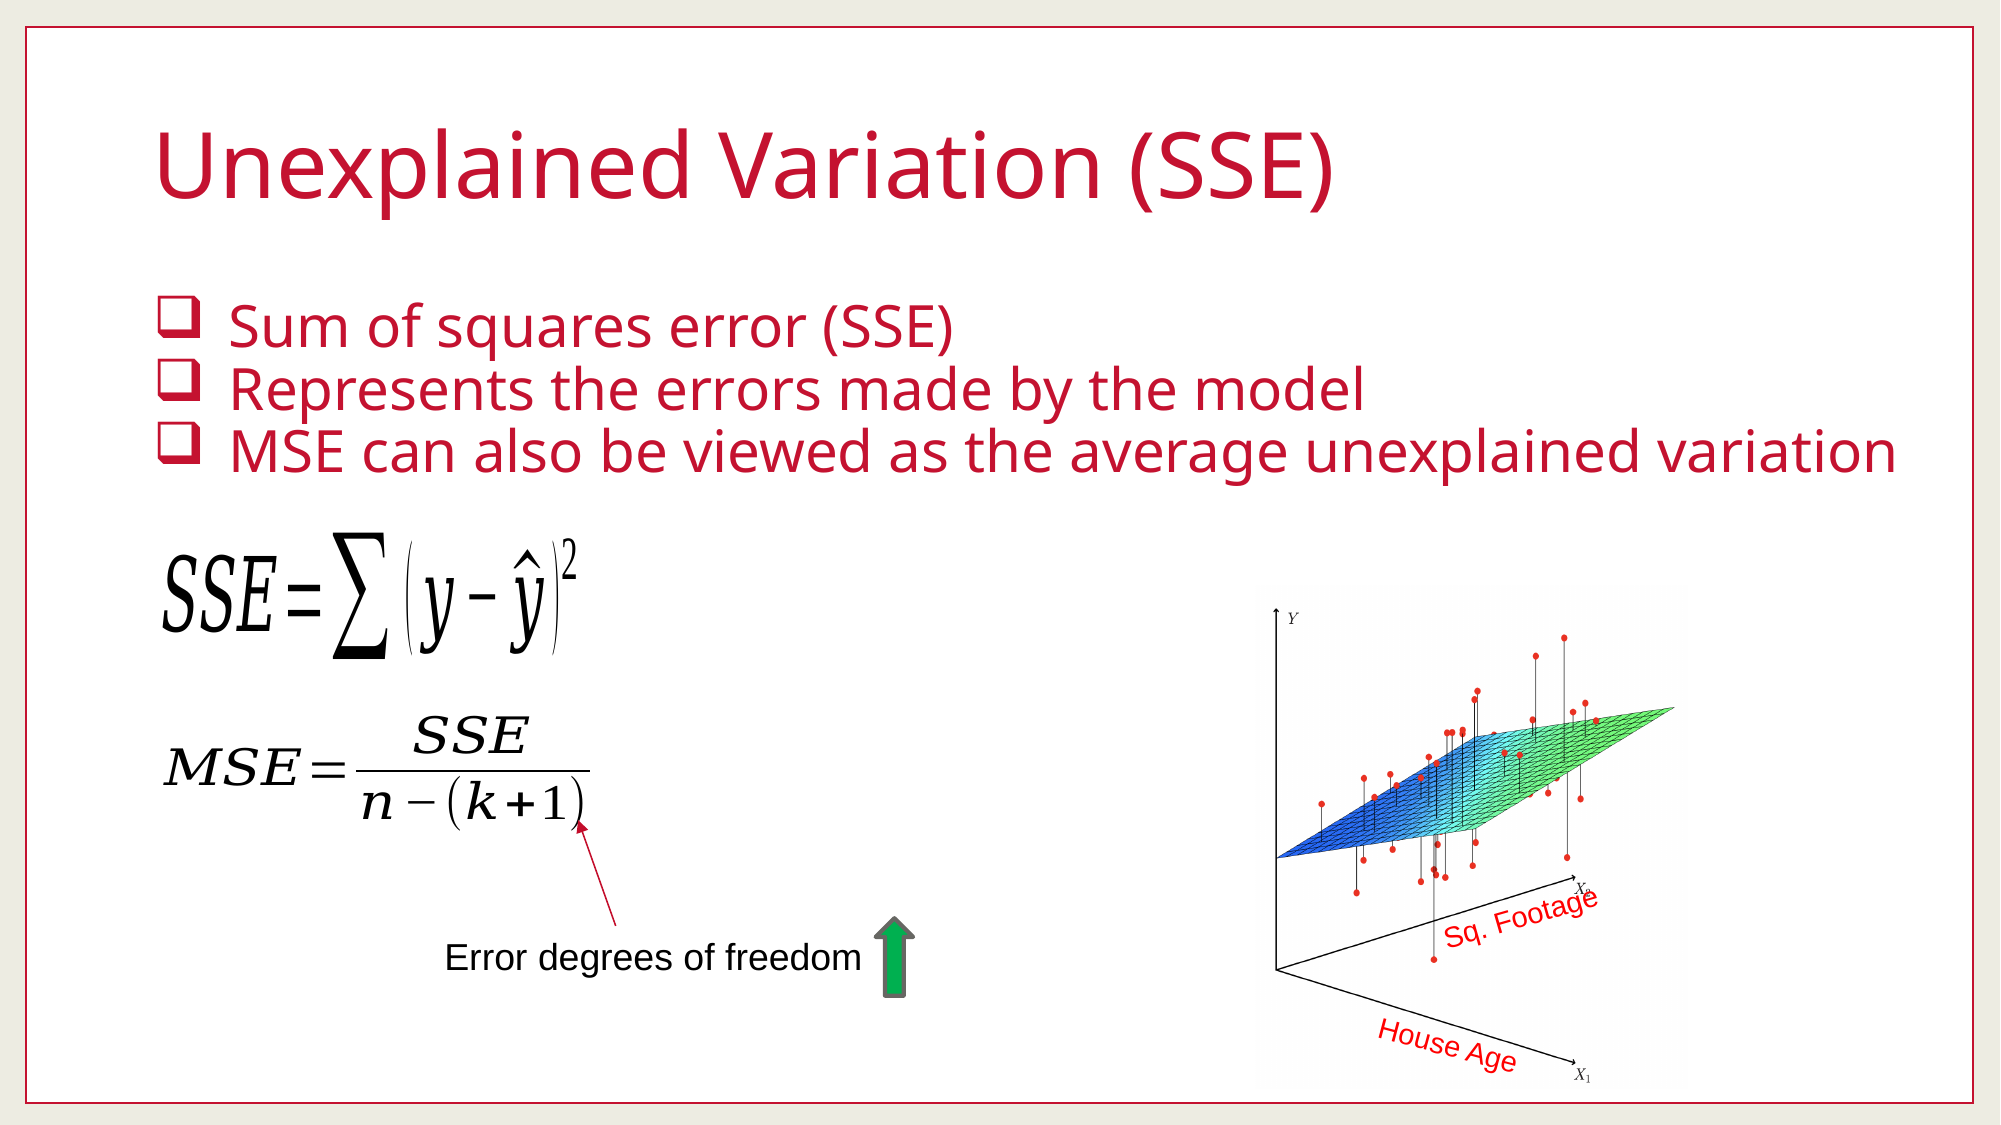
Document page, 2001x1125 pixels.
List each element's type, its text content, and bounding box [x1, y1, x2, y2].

text_box [873, 916, 916, 998]
title Unexplained Variation (SSE) [137, 59, 1945, 278]
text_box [1255, 584, 1760, 1089]
list Sum of squares error (SSE) Represents the errors made by the model MSE can also be viewed as the average unexplained variation [138, 289, 1956, 1004]
text_box Error degrees of freedom [429, 925, 878, 986]
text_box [577, 819, 616, 927]
